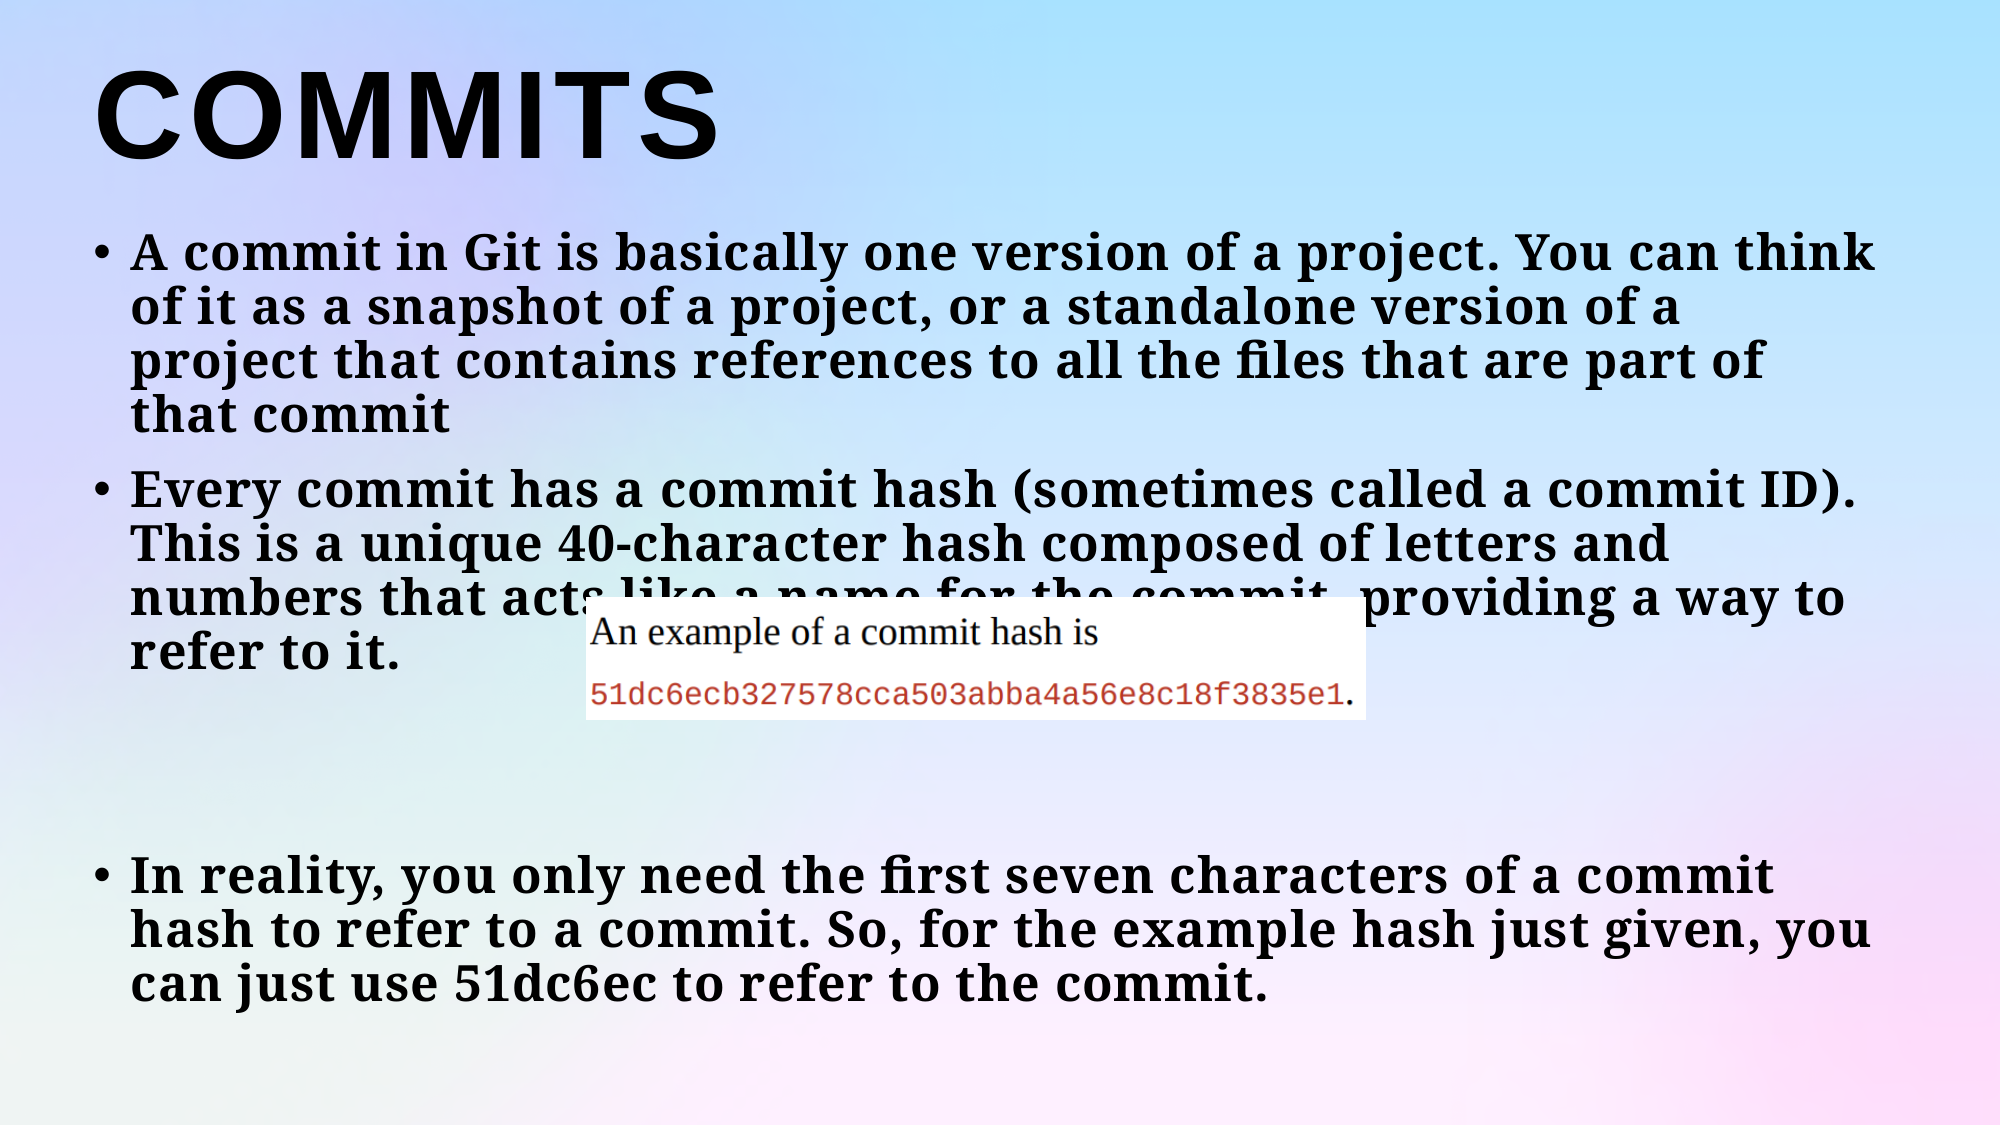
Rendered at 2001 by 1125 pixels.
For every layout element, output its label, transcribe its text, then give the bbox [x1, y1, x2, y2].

text_box A commit in Git is basically one version of a project. You can think of it as a snapshot of a project, or a standalone version of a project that contains references to all the files that are part of that commit Every commit has a commit hash (sometimes called a commit ID). This is a unique 40-character hash composed of letters and numbers that acts like a name for the commit, providing a way to refer to it. In reality, you only need the first seven characters of a commit hash to refer to a commit. So, for the example hash just given, you can just use 51dc6ec to refer to the commit. [78, 219, 1901, 924]
picture [0, 0, 2000, 1125]
text_box Commits [78, 42, 1726, 268]
